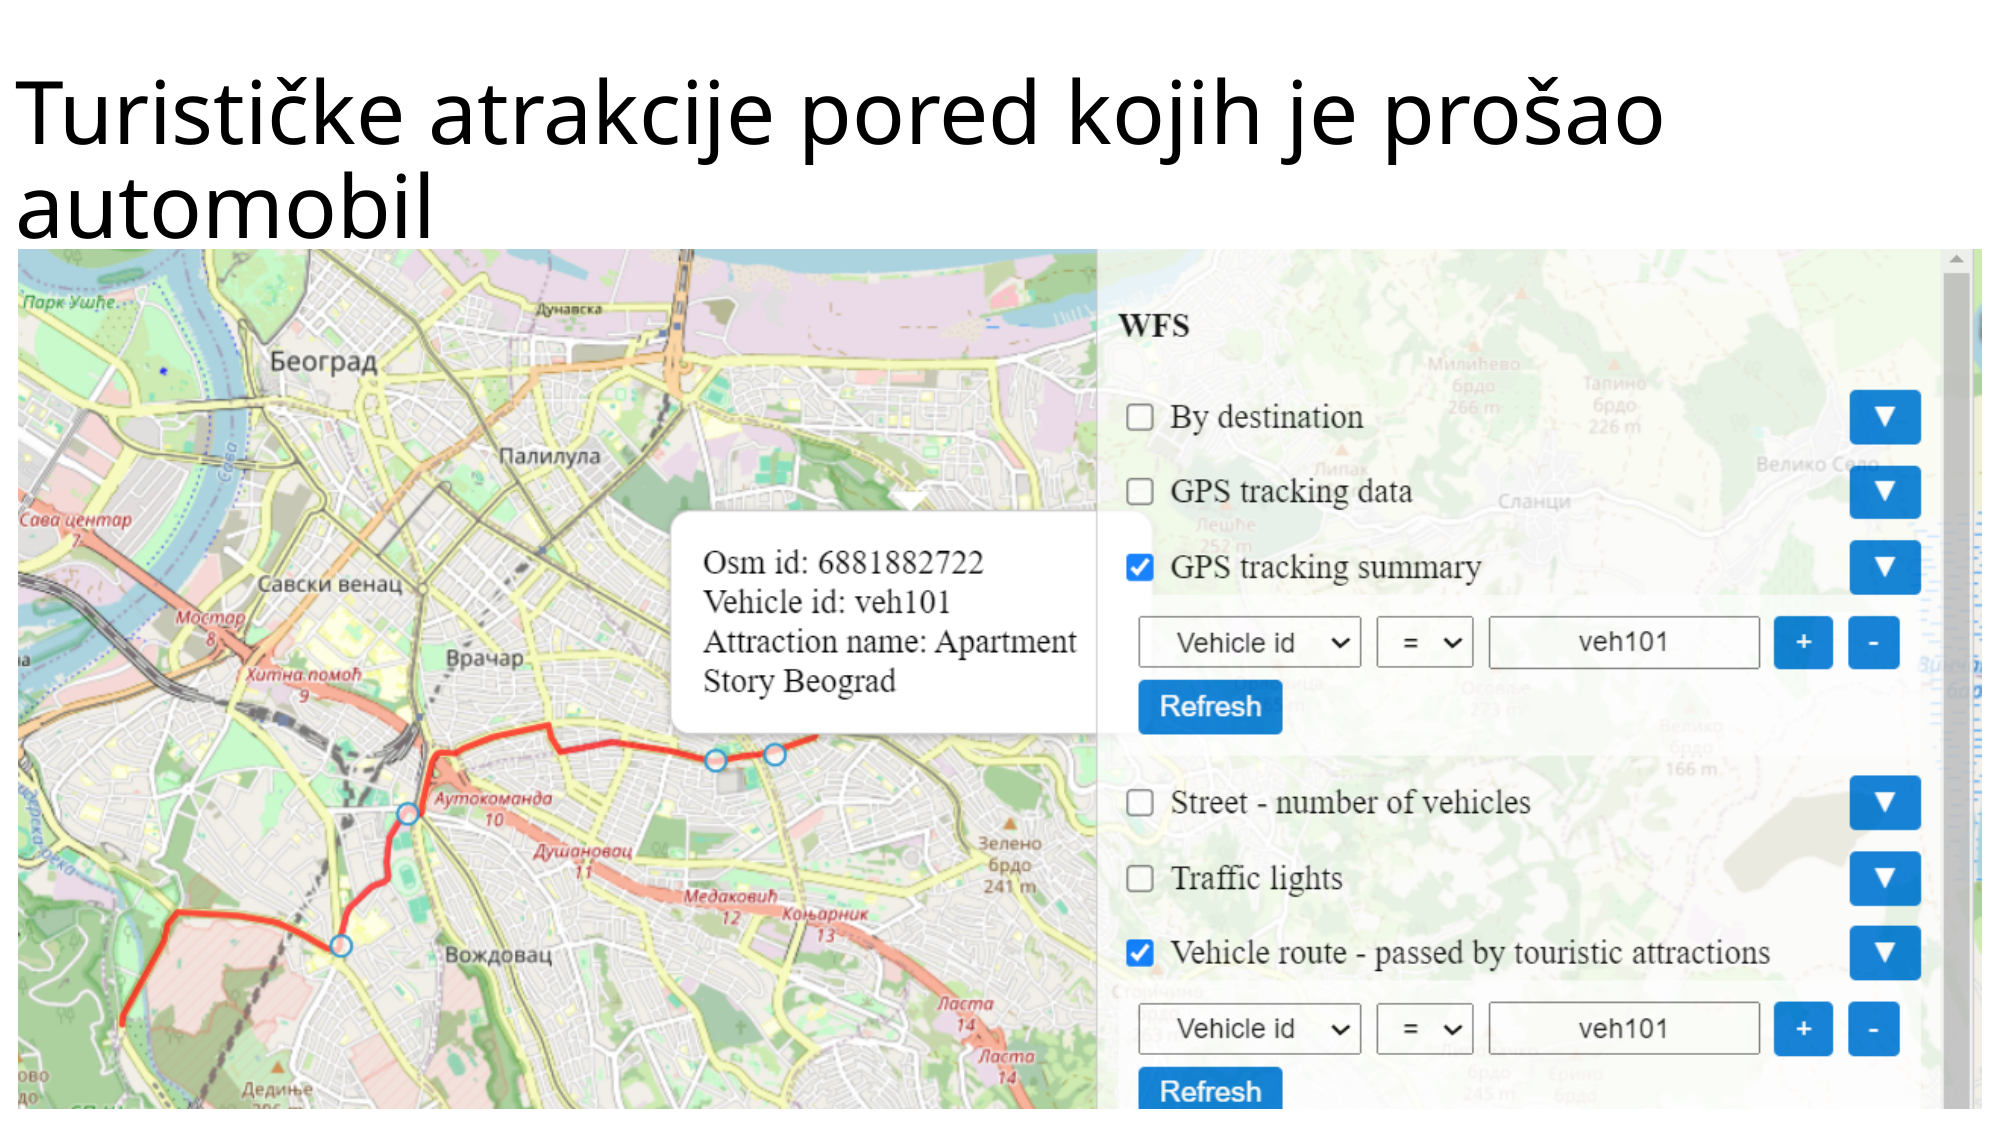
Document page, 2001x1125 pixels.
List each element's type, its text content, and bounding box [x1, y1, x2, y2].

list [17, 248, 1983, 1110]
title Turističke atrakcije pored kojih je prošao automobil [0, 54, 1921, 272]
